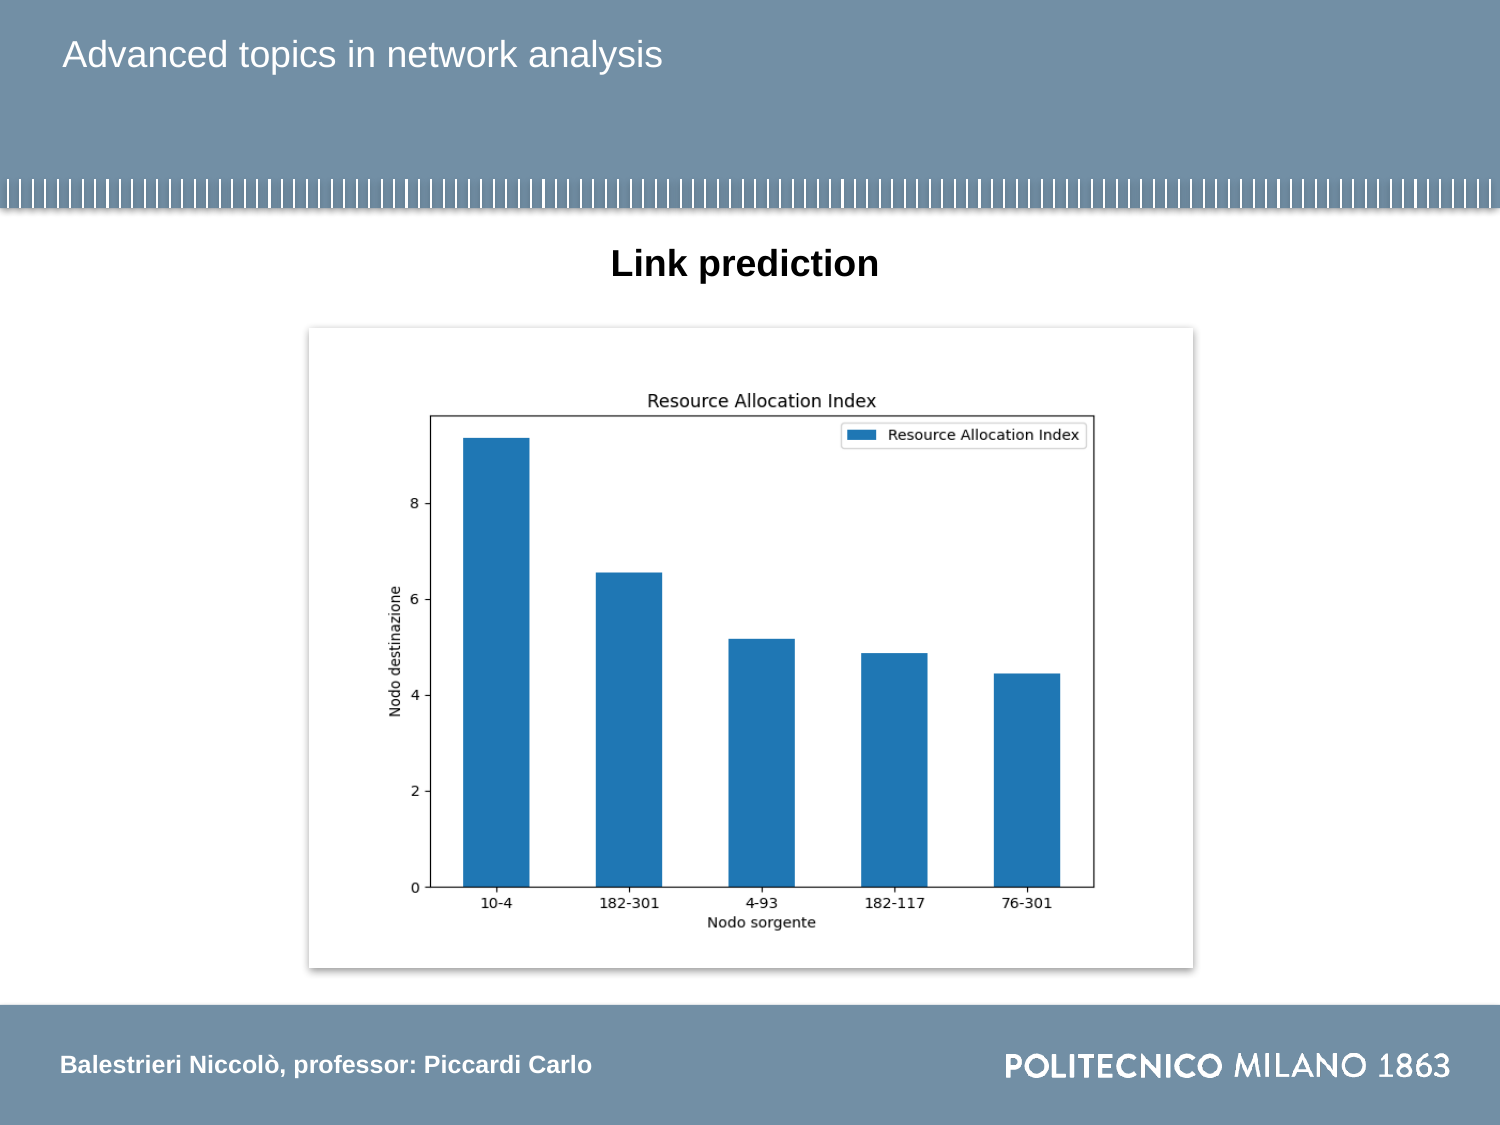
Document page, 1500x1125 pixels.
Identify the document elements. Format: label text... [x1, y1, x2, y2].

picture [999, 1041, 1456, 1089]
list Link prediction [62, 231, 1428, 299]
picture [323, 342, 1179, 954]
title Advanced topics in network analysis [47, 22, 1455, 161]
